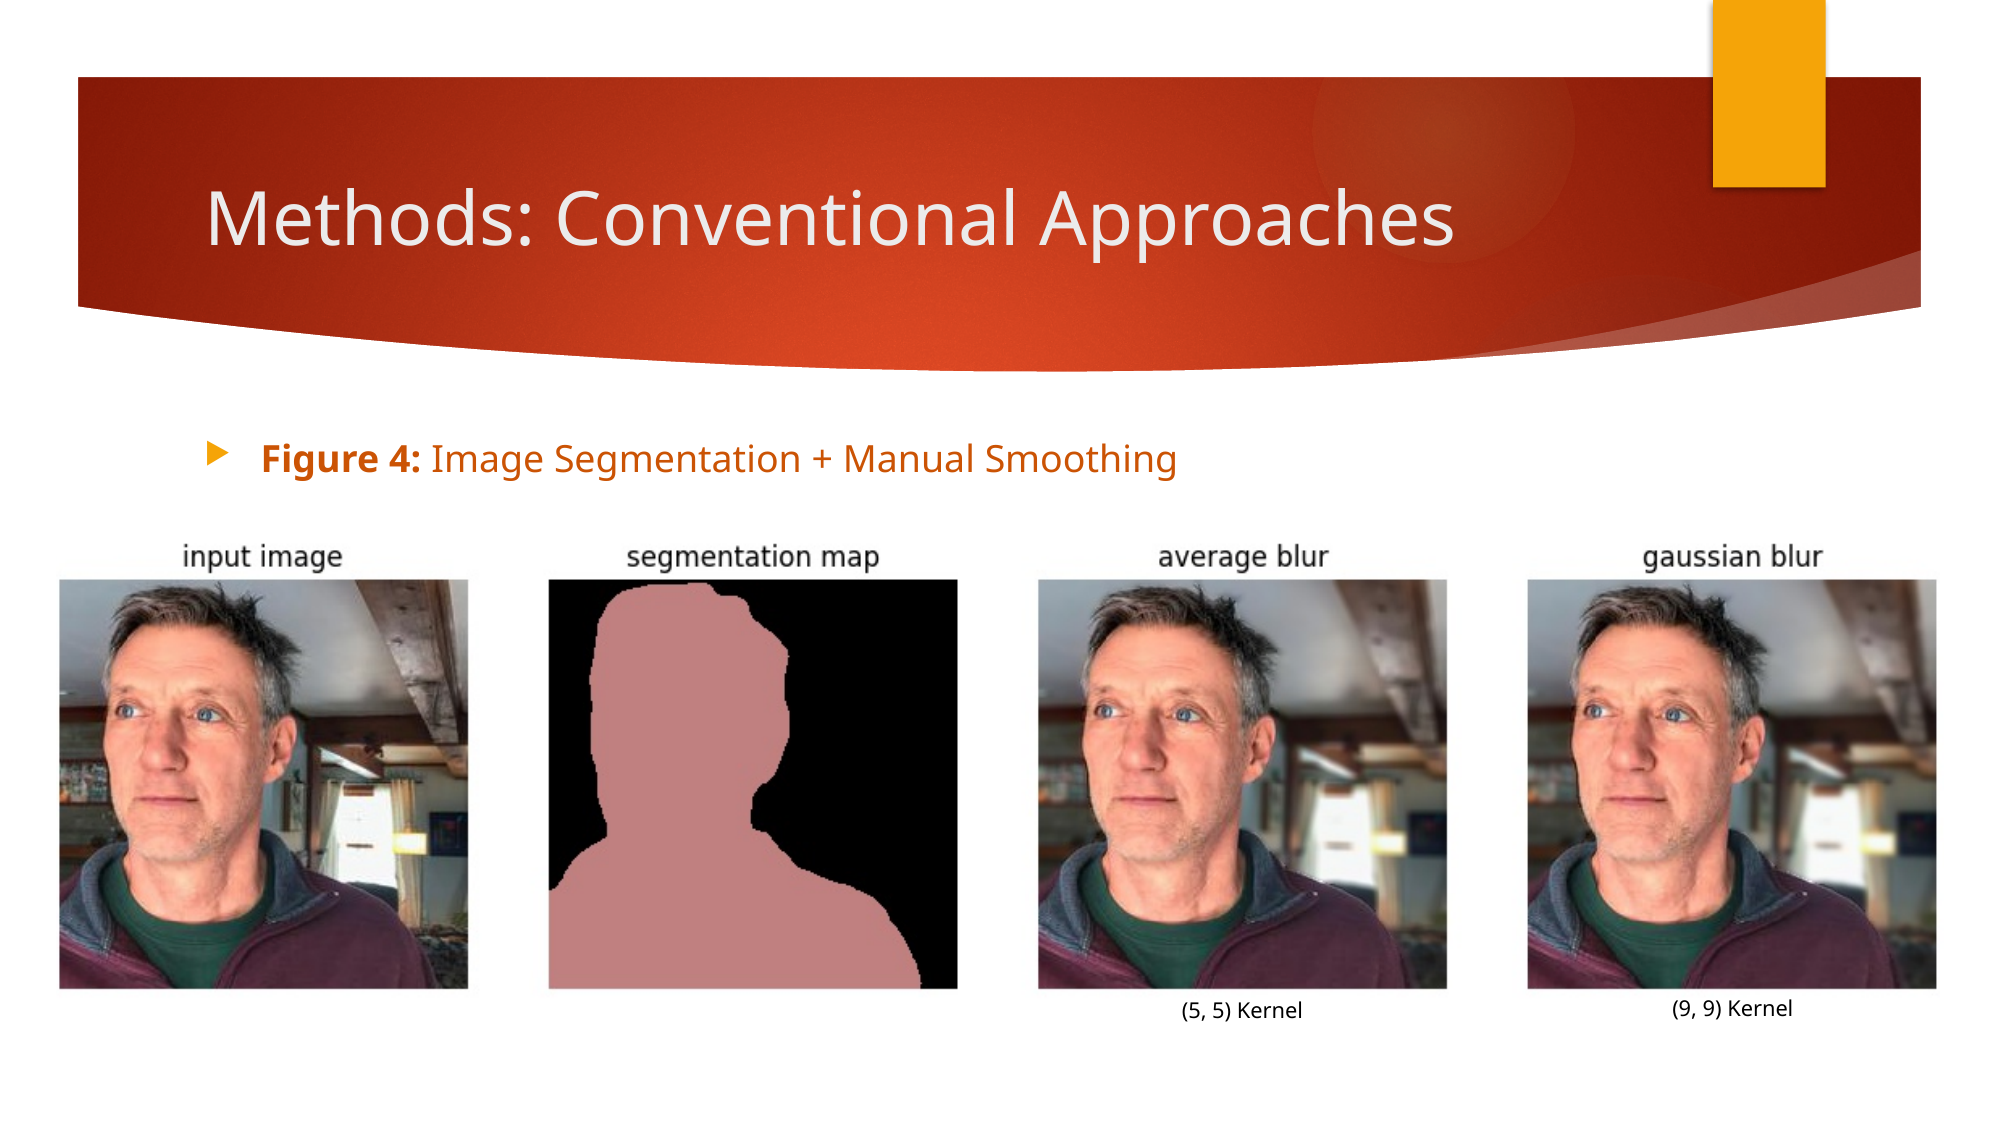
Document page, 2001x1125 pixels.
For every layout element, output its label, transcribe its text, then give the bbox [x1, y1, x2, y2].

list Figure 4: Image Segmentation + Manual Smoothing [189, 427, 1627, 532]
picture [56, 532, 1944, 1035]
title Methods: Conventional Approaches [189, 155, 1627, 275]
